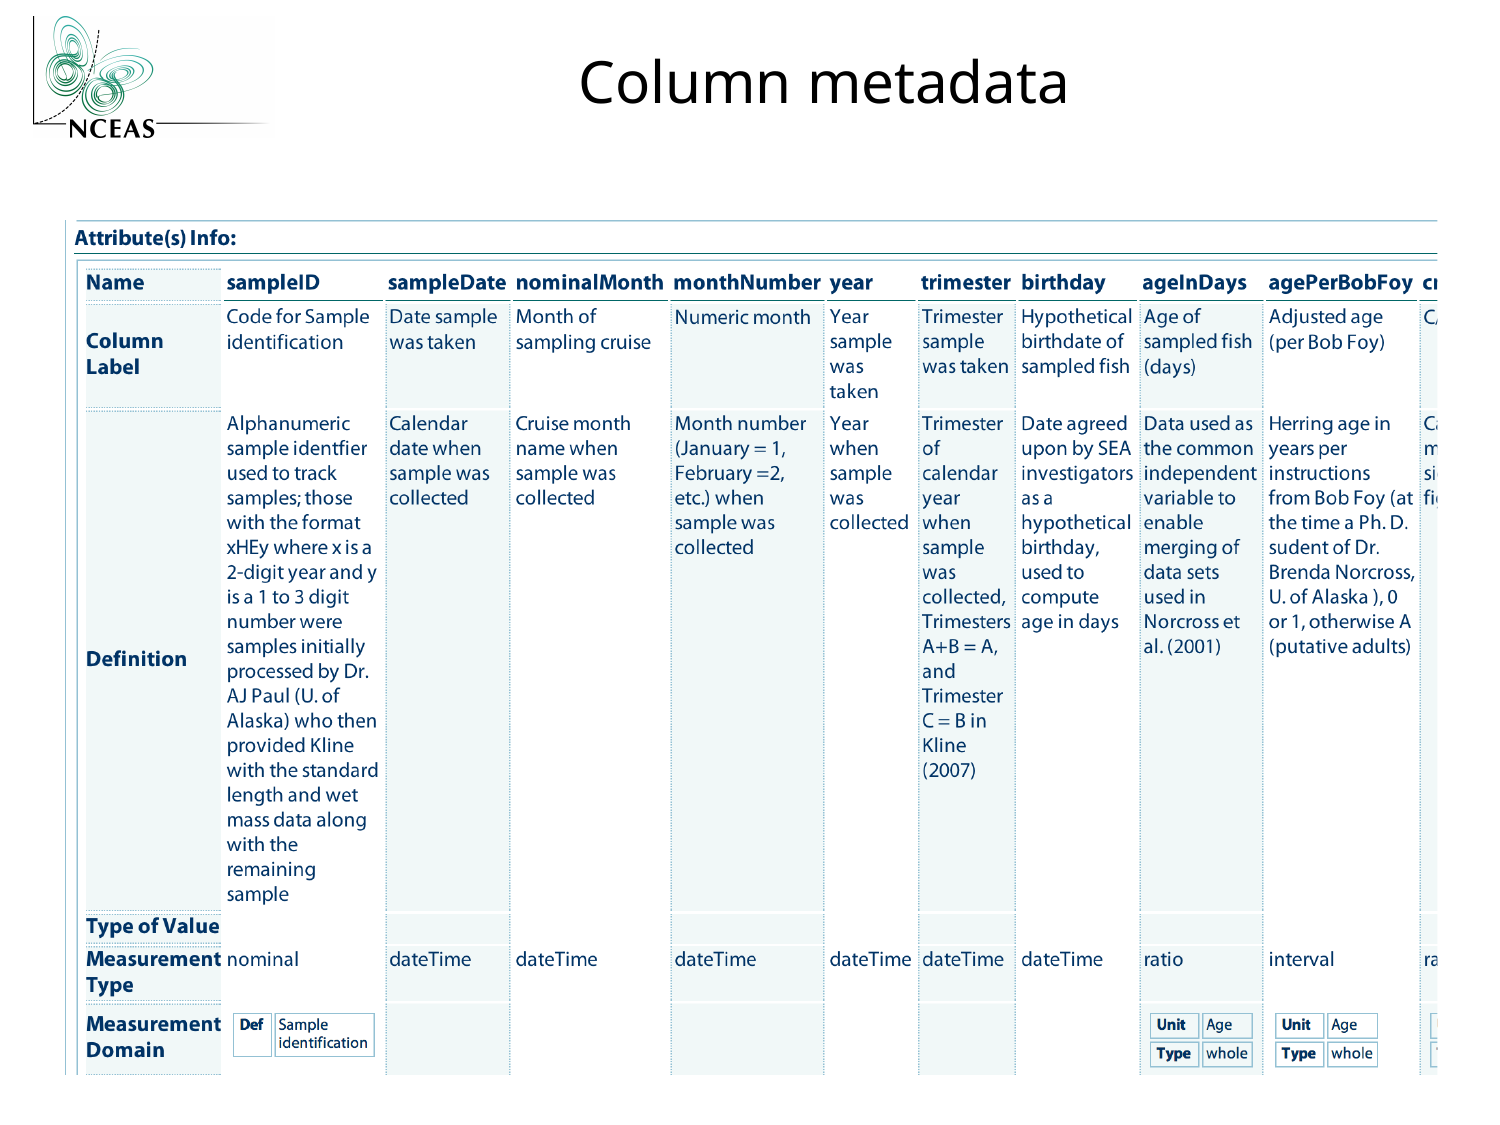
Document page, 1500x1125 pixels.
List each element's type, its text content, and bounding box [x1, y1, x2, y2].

title Column metadata [199, 0, 1456, 160]
picture [33, 16, 199, 138]
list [62, 199, 1438, 1125]
